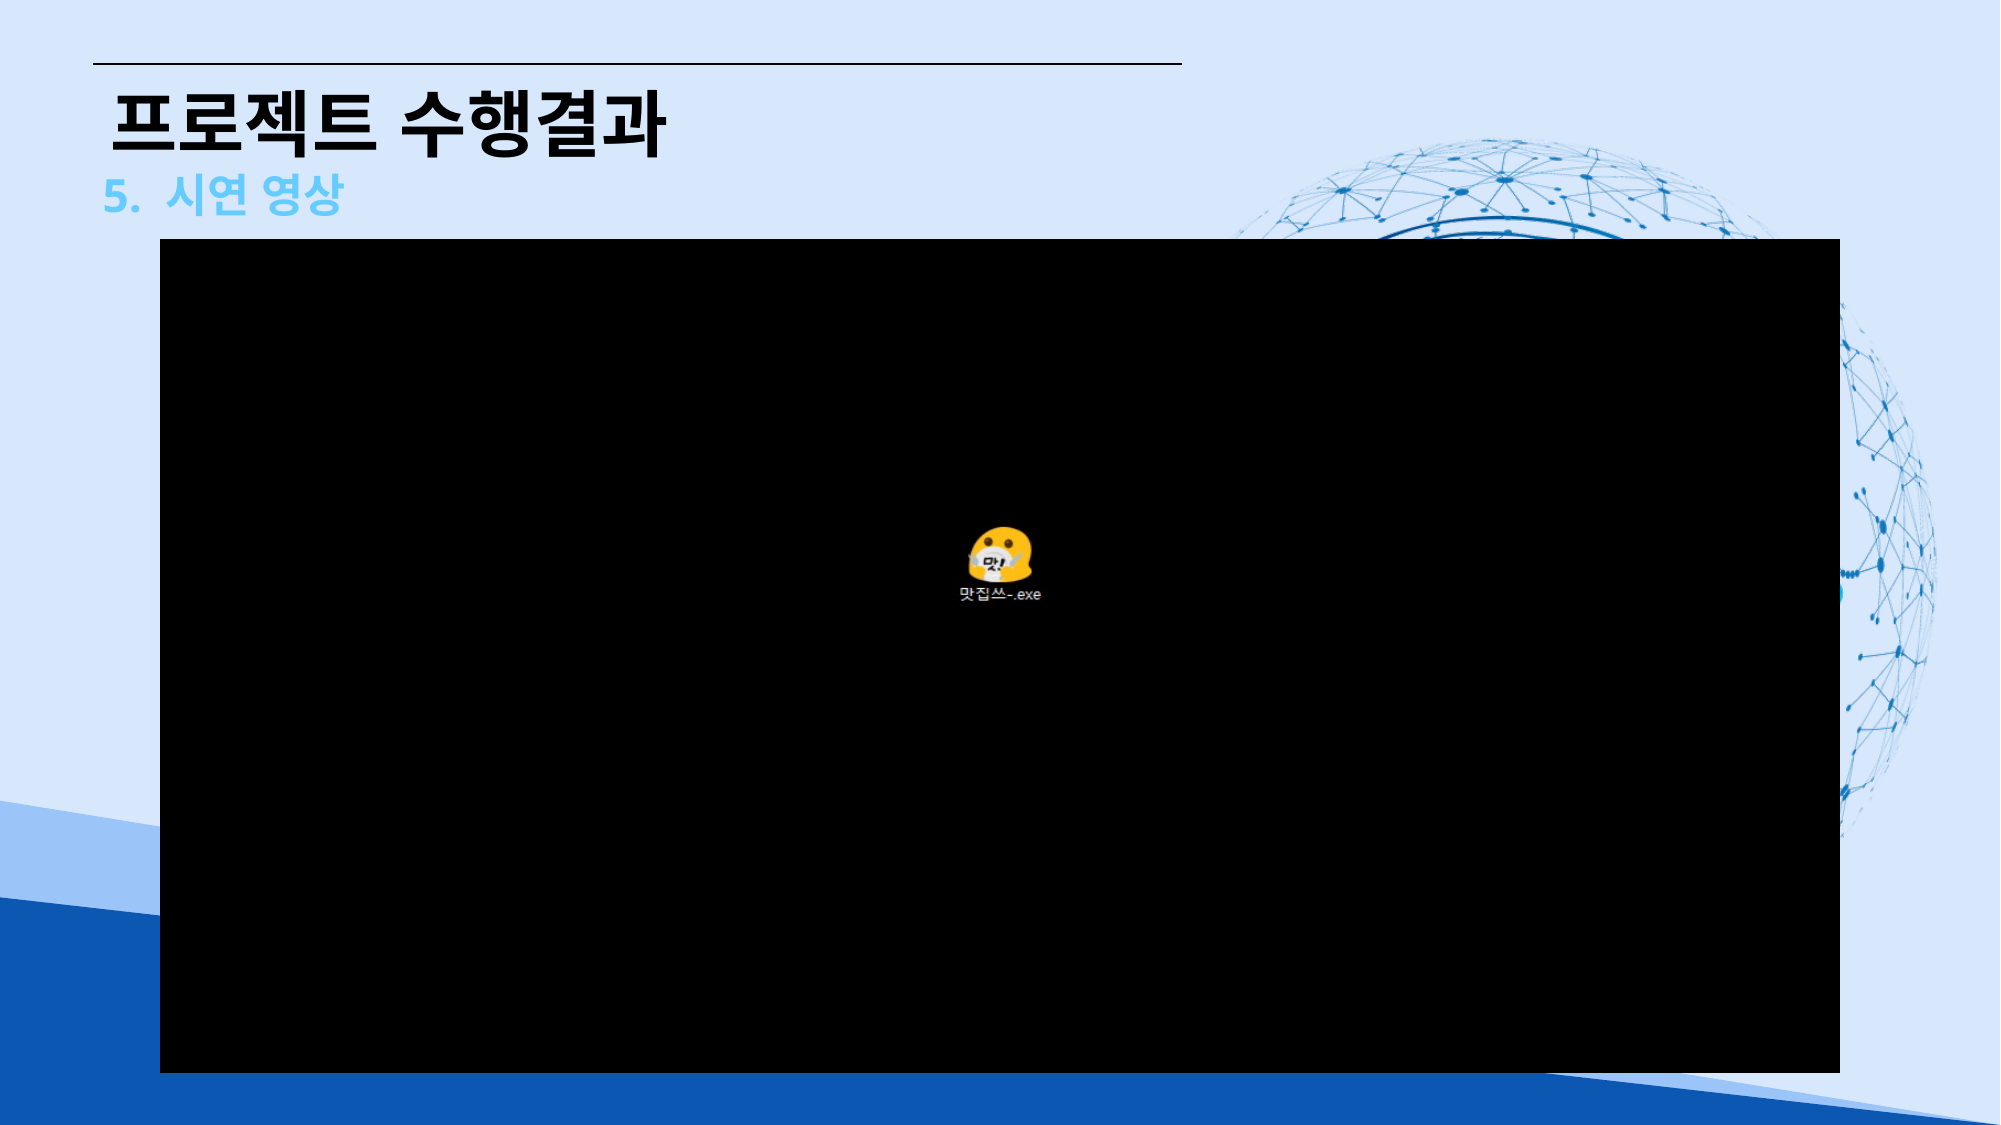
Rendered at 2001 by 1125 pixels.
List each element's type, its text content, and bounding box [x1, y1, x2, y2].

text_box 프로젝트 수행결과 [95, 71, 685, 158]
picture [976, 73, 1962, 1092]
text_box 5. 시연 영상 [87, 158, 846, 229]
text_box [0, 800, 2000, 1125]
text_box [159, 239, 1841, 1074]
